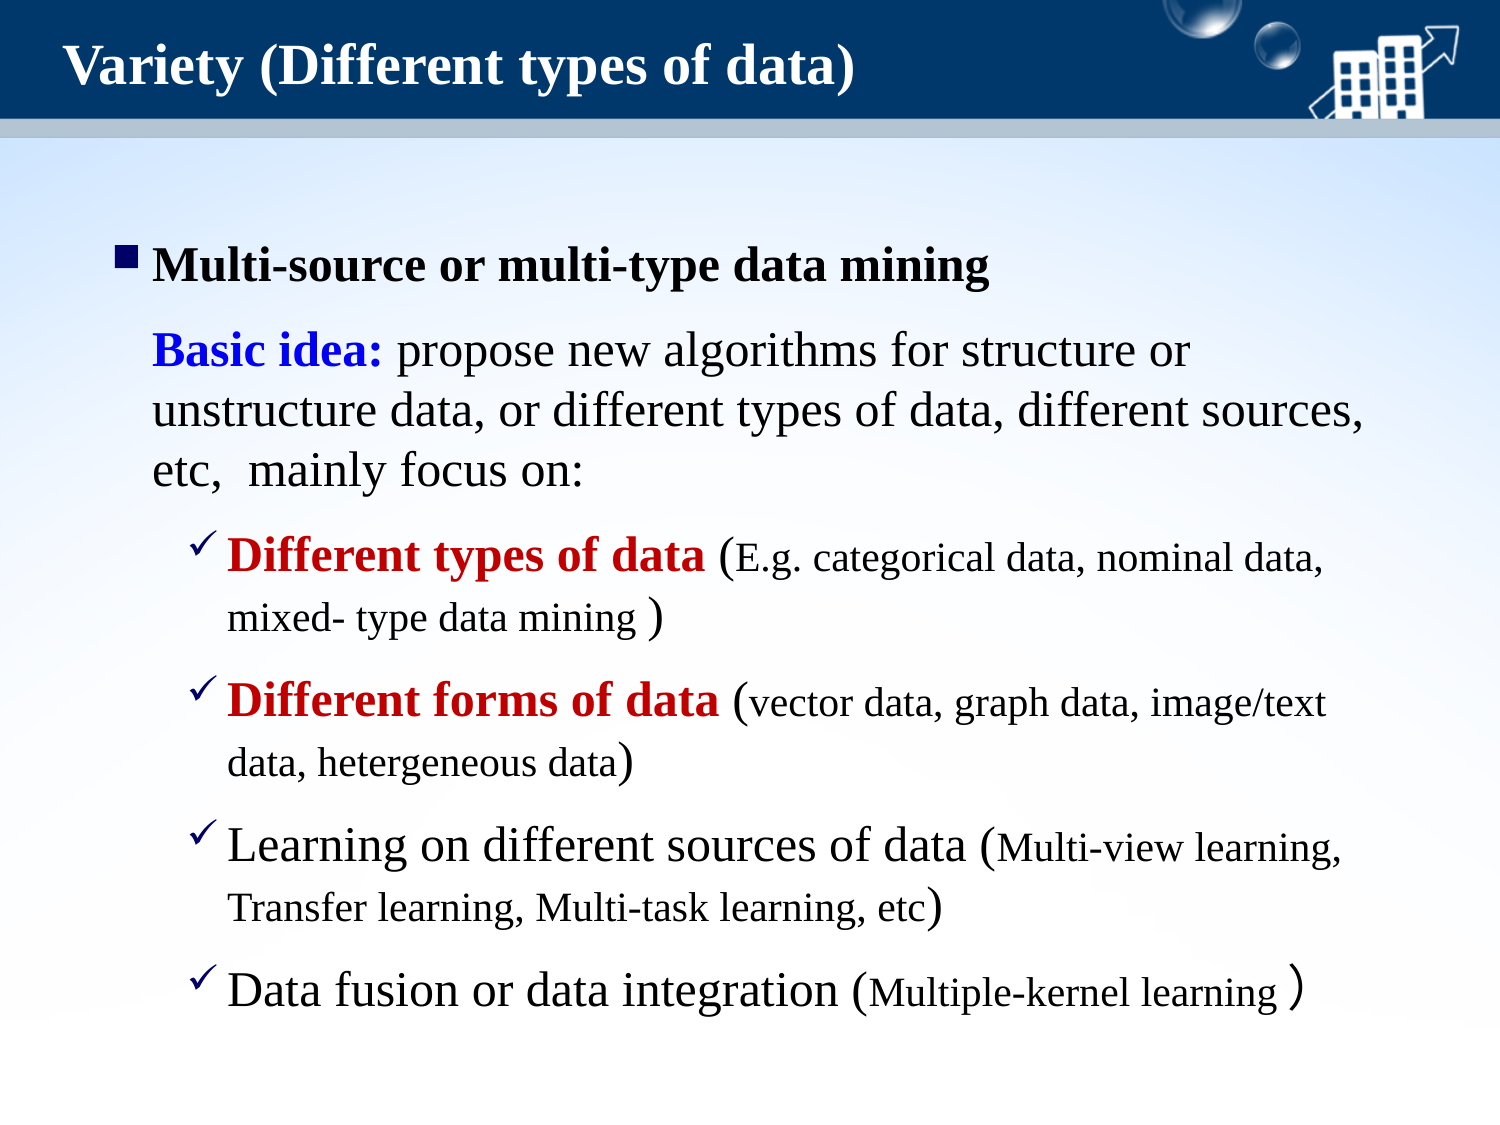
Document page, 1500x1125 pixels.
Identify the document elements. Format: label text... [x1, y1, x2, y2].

picture [0, 0, 1500, 1125]
text_box Variety (Different types of data) Multi-source or multi-type data mining Basic idea: propose new algorithms for structure or unstructure data, or different types of data, different sources, etc, mainly focus on: Different types of data (E.g. categorical data, nominal data, mixed- type data mining ) Different forms of data (vector data, graph data, image/text data, hetergeneous data) Learning on different sources of data (Multi-view learning, Transfer learning, Multi-task learning, etc) Data fusion or data integration (Multiple-kernel learning） [29, 19, 1424, 1039]
